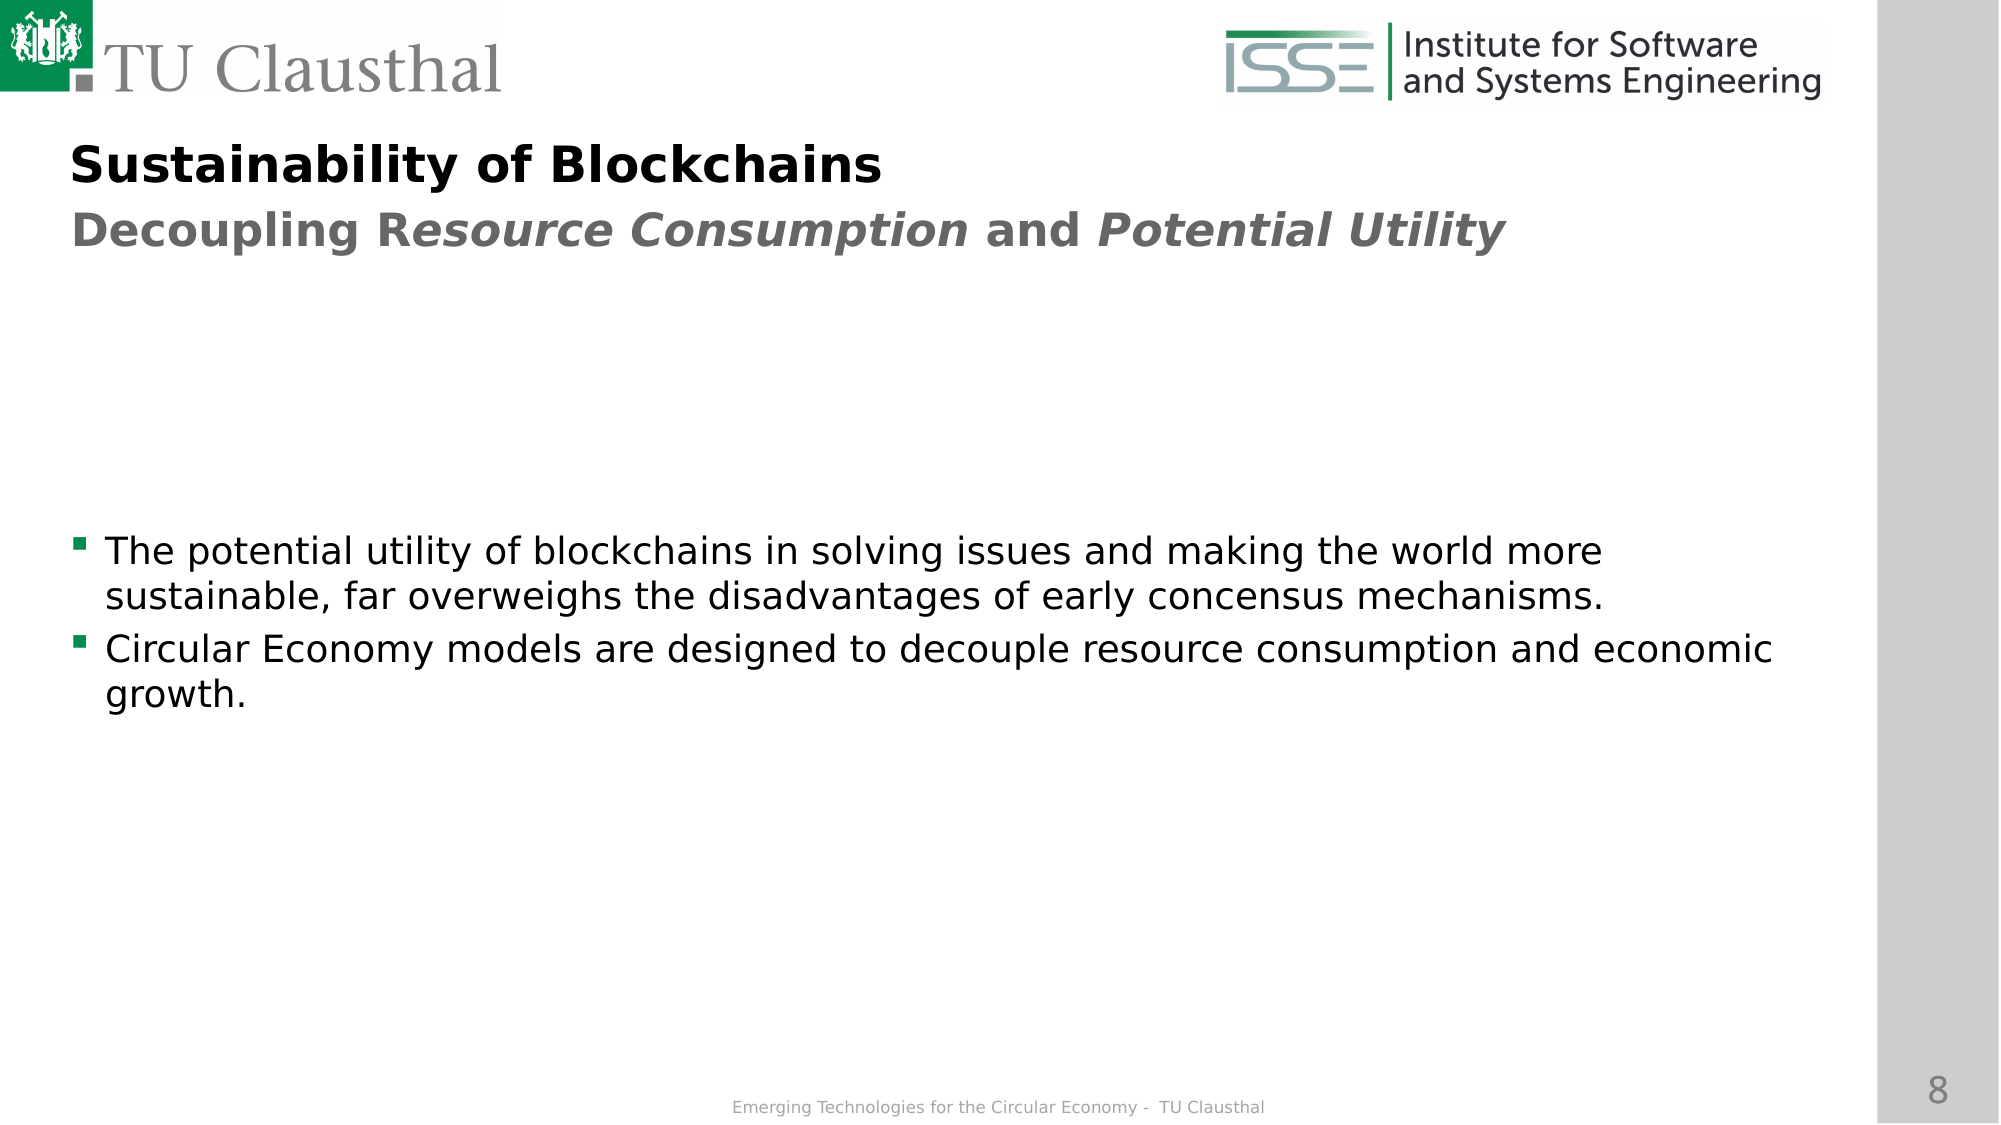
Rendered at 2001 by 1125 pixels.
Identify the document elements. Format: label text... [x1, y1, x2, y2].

text_box The potential utility of blockchains in solving issues and making the world more sustainable, far overweighs the disadvantages of early concensus mechanisms. Circular Economy models are designed to decouple resource consumption and economic growth. [55, 208, 1818, 1034]
picture [1218, 22, 1826, 107]
picture [0, 0, 501, 92]
text_box Decoupling Resource Consumption and Potential Utility [70, 188, 1769, 269]
text_box Sustainability of Blockchains [55, 125, 1818, 207]
